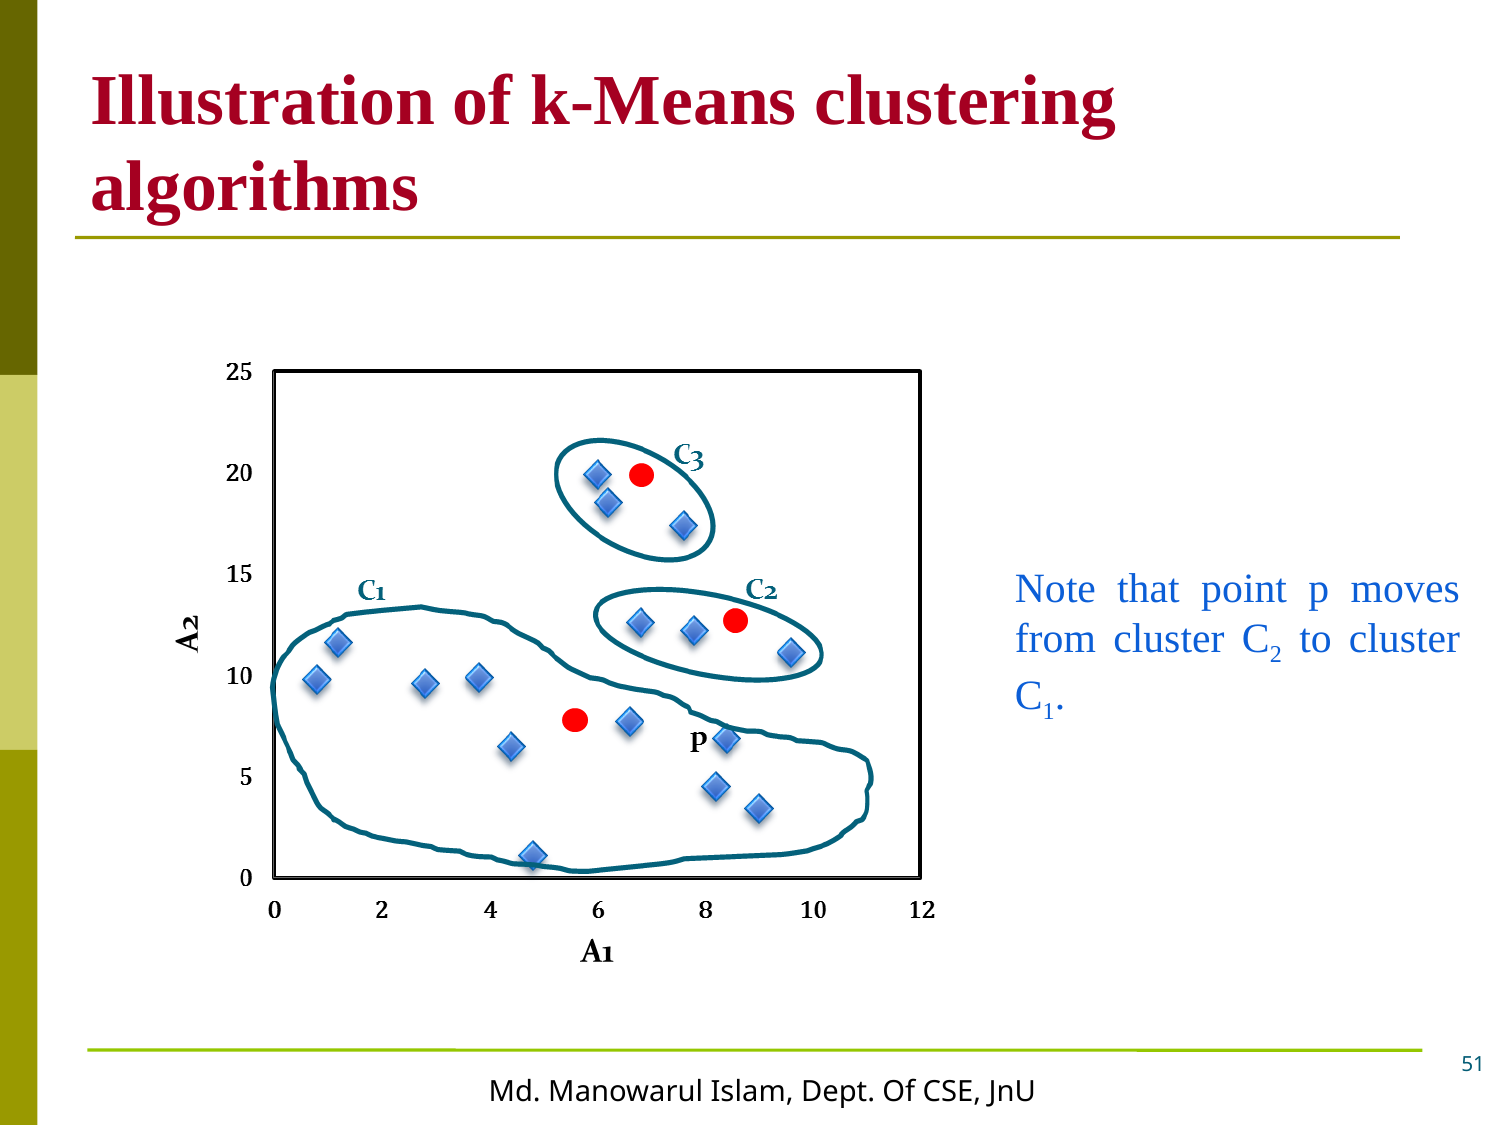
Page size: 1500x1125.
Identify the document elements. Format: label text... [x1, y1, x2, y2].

text_box Note that point p moves from cluster C2 to cluster C1. [999, 512, 1475, 732]
slide_number 51 [1374, 1042, 1500, 1103]
title Illustration of k-Means clustering algorithms [74, 45, 1426, 233]
picture [153, 346, 956, 997]
